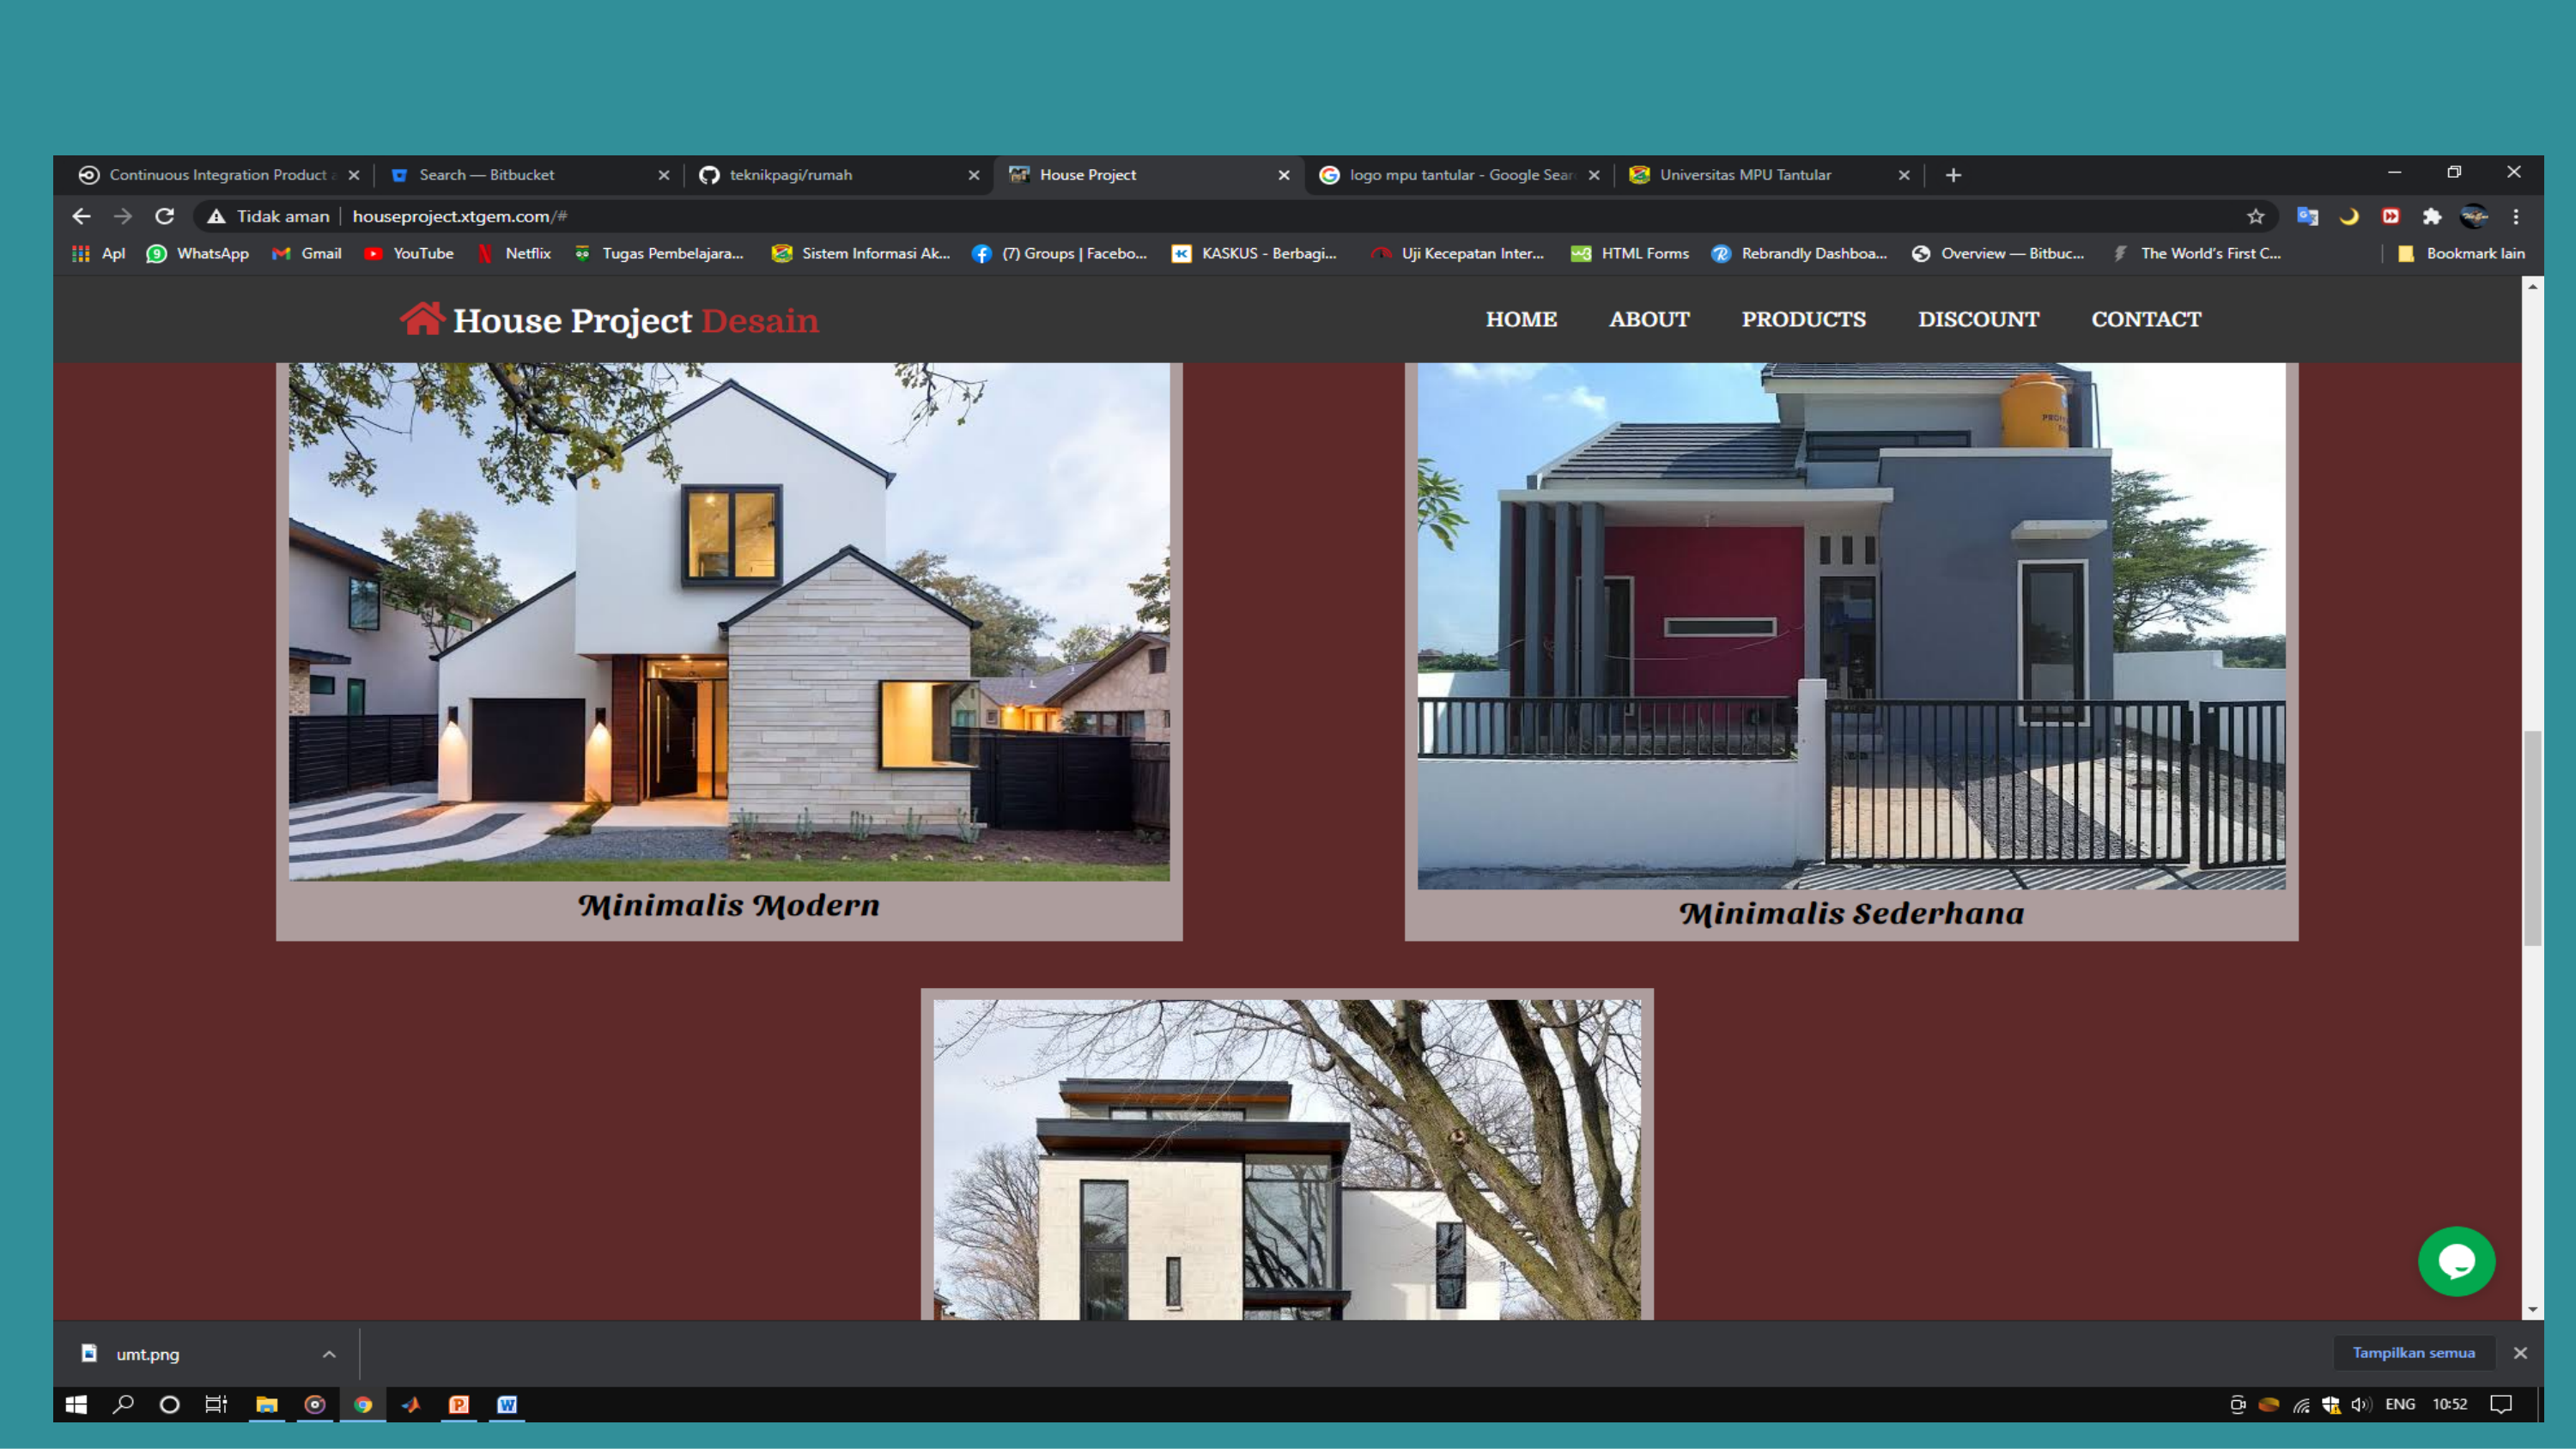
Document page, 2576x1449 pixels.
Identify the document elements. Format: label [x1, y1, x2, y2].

list [53, 155, 2544, 1422]
